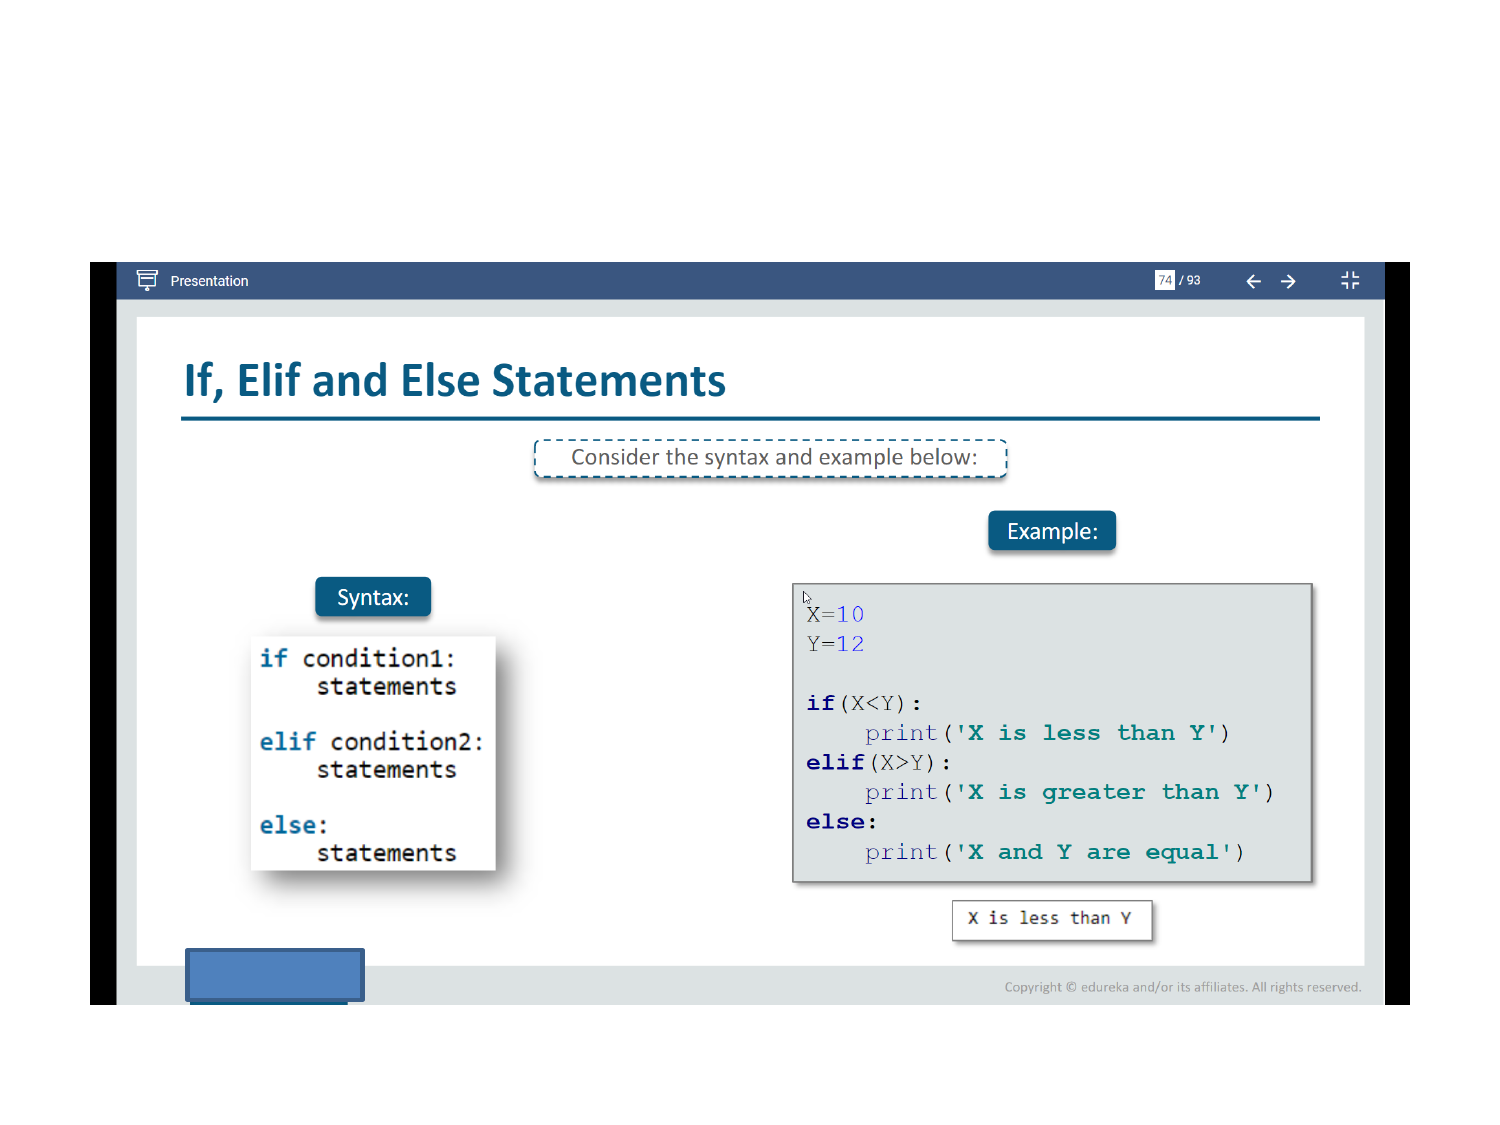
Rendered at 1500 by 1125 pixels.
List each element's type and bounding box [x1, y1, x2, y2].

list [89, 262, 1411, 1006]
